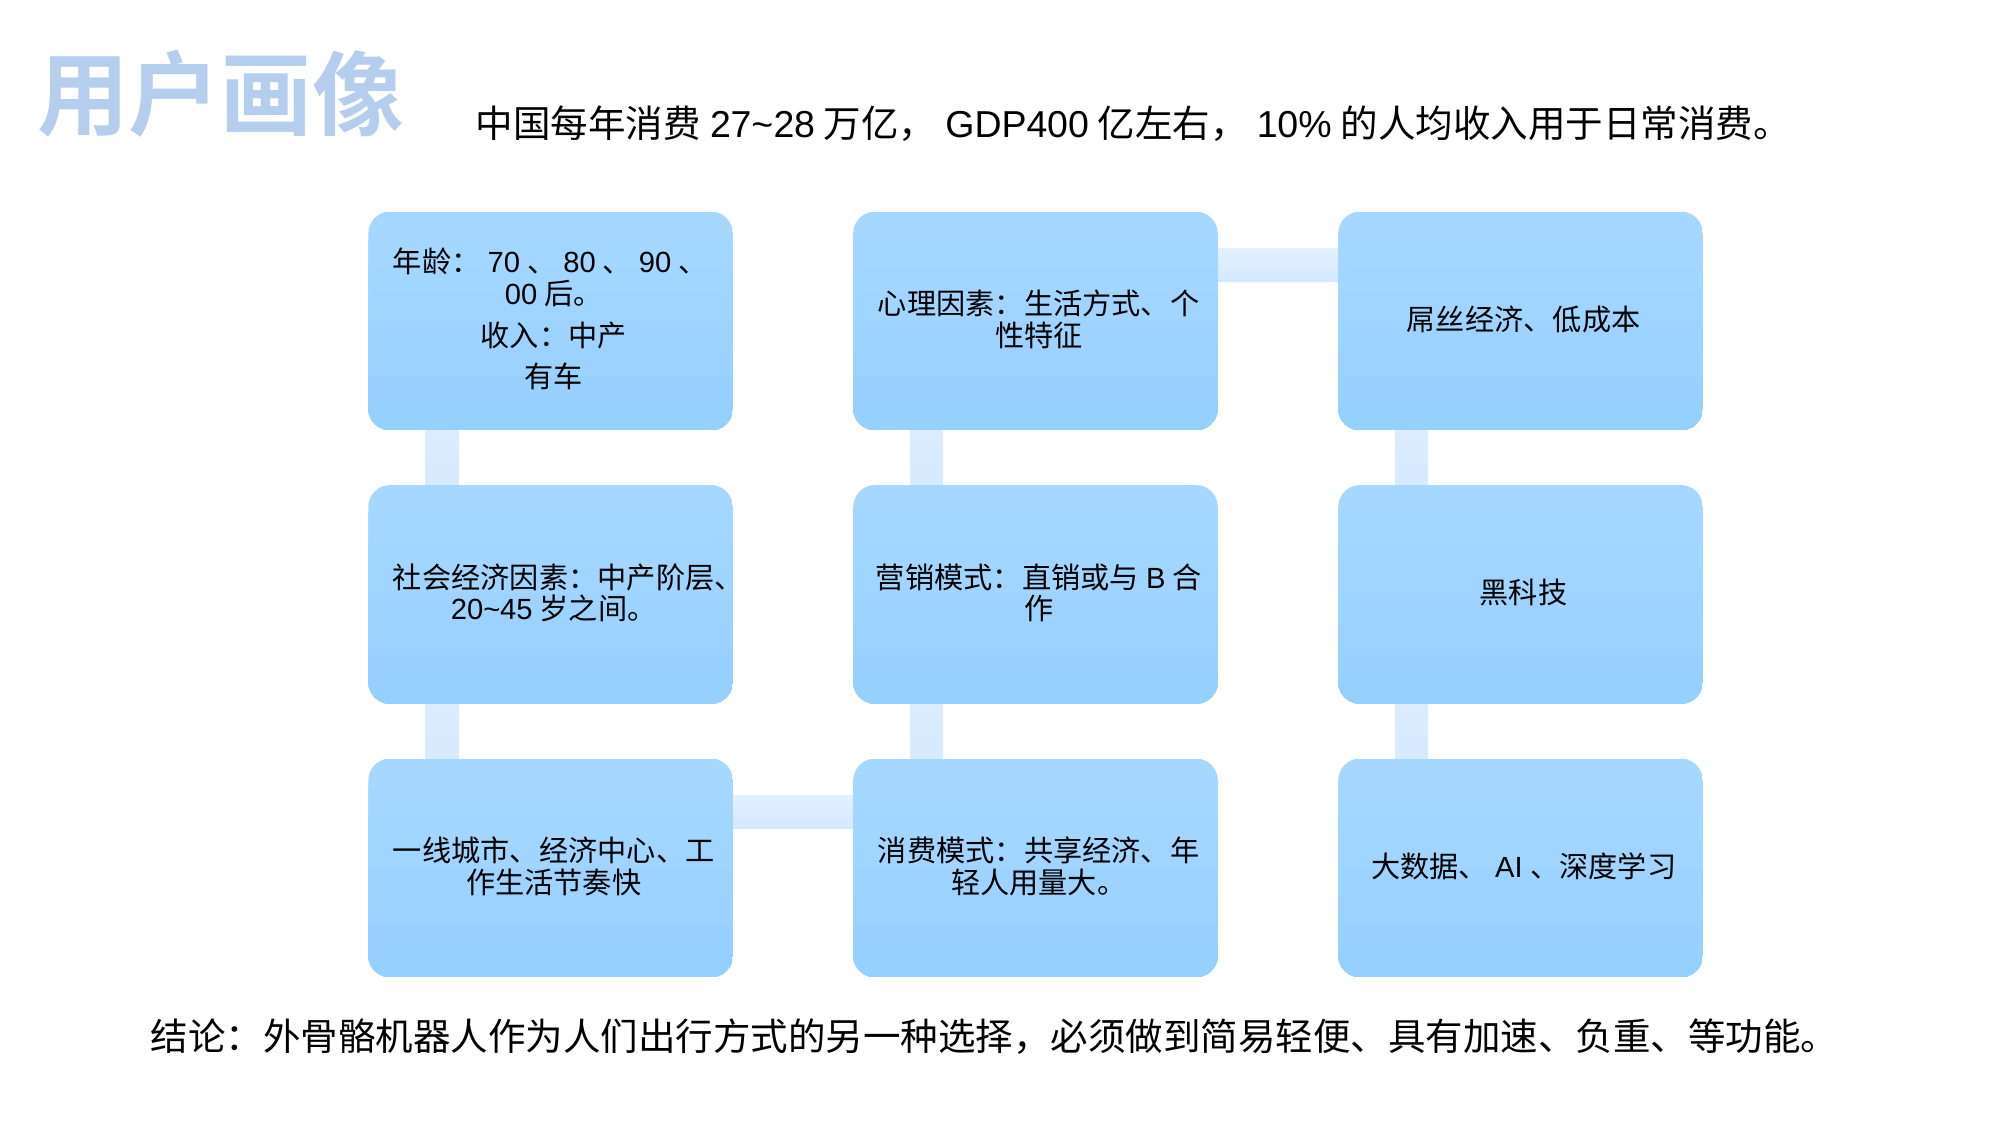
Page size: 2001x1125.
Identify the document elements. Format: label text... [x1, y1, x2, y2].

text_box 中国每年消费27~28万亿，GDP400亿左右，10%的人均收入用于日常消费。 [461, 92, 1774, 152]
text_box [260, 211, 1811, 978]
text_box 结论：外骨骼机器人作为人们出行方式的另一种选择，必须做到简易轻便、具有加速、负重、等功能。 [135, 1005, 1879, 1066]
text_box 用户画像 [22, 29, 420, 154]
